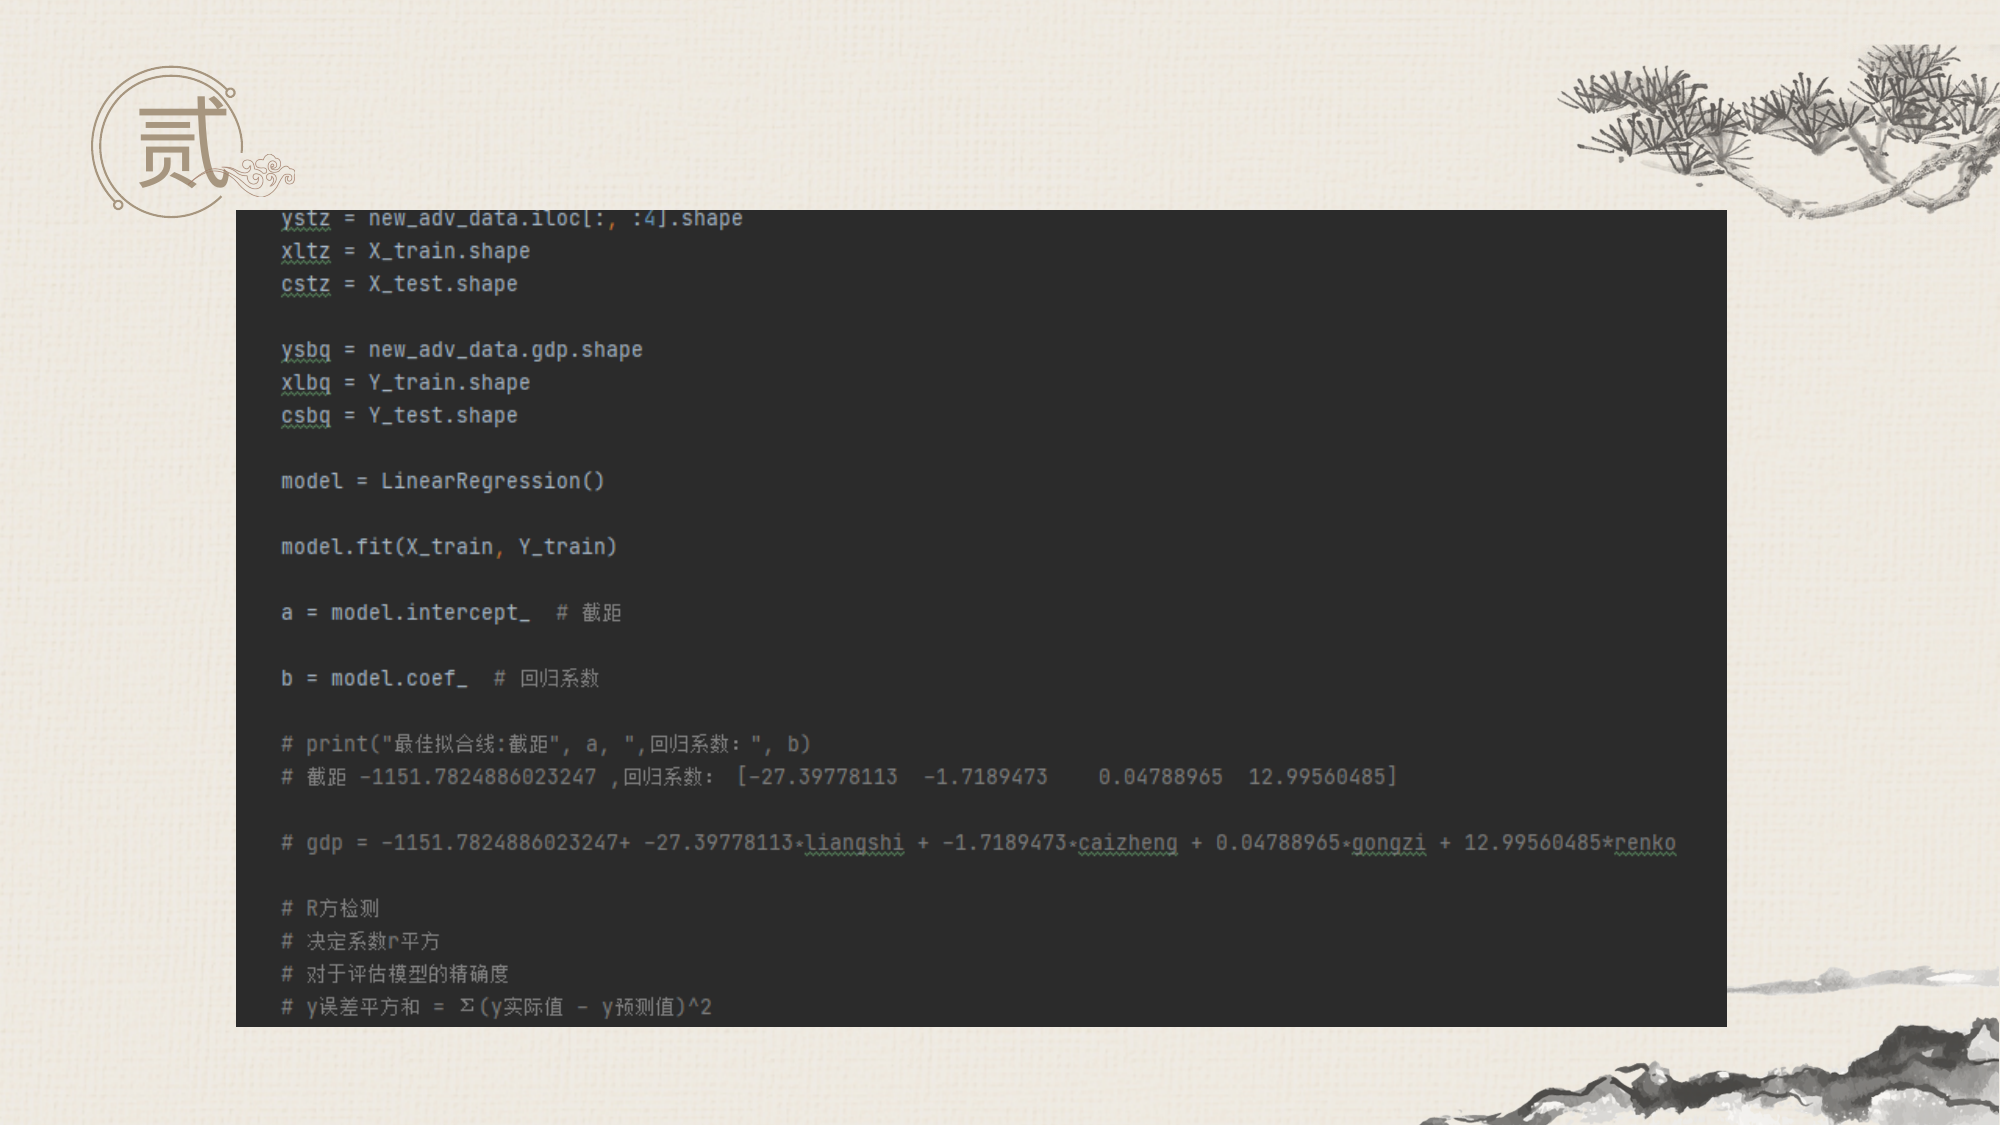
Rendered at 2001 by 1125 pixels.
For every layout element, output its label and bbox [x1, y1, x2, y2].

text_box [84, 67, 309, 219]
picture [0, 0, 2000, 1125]
